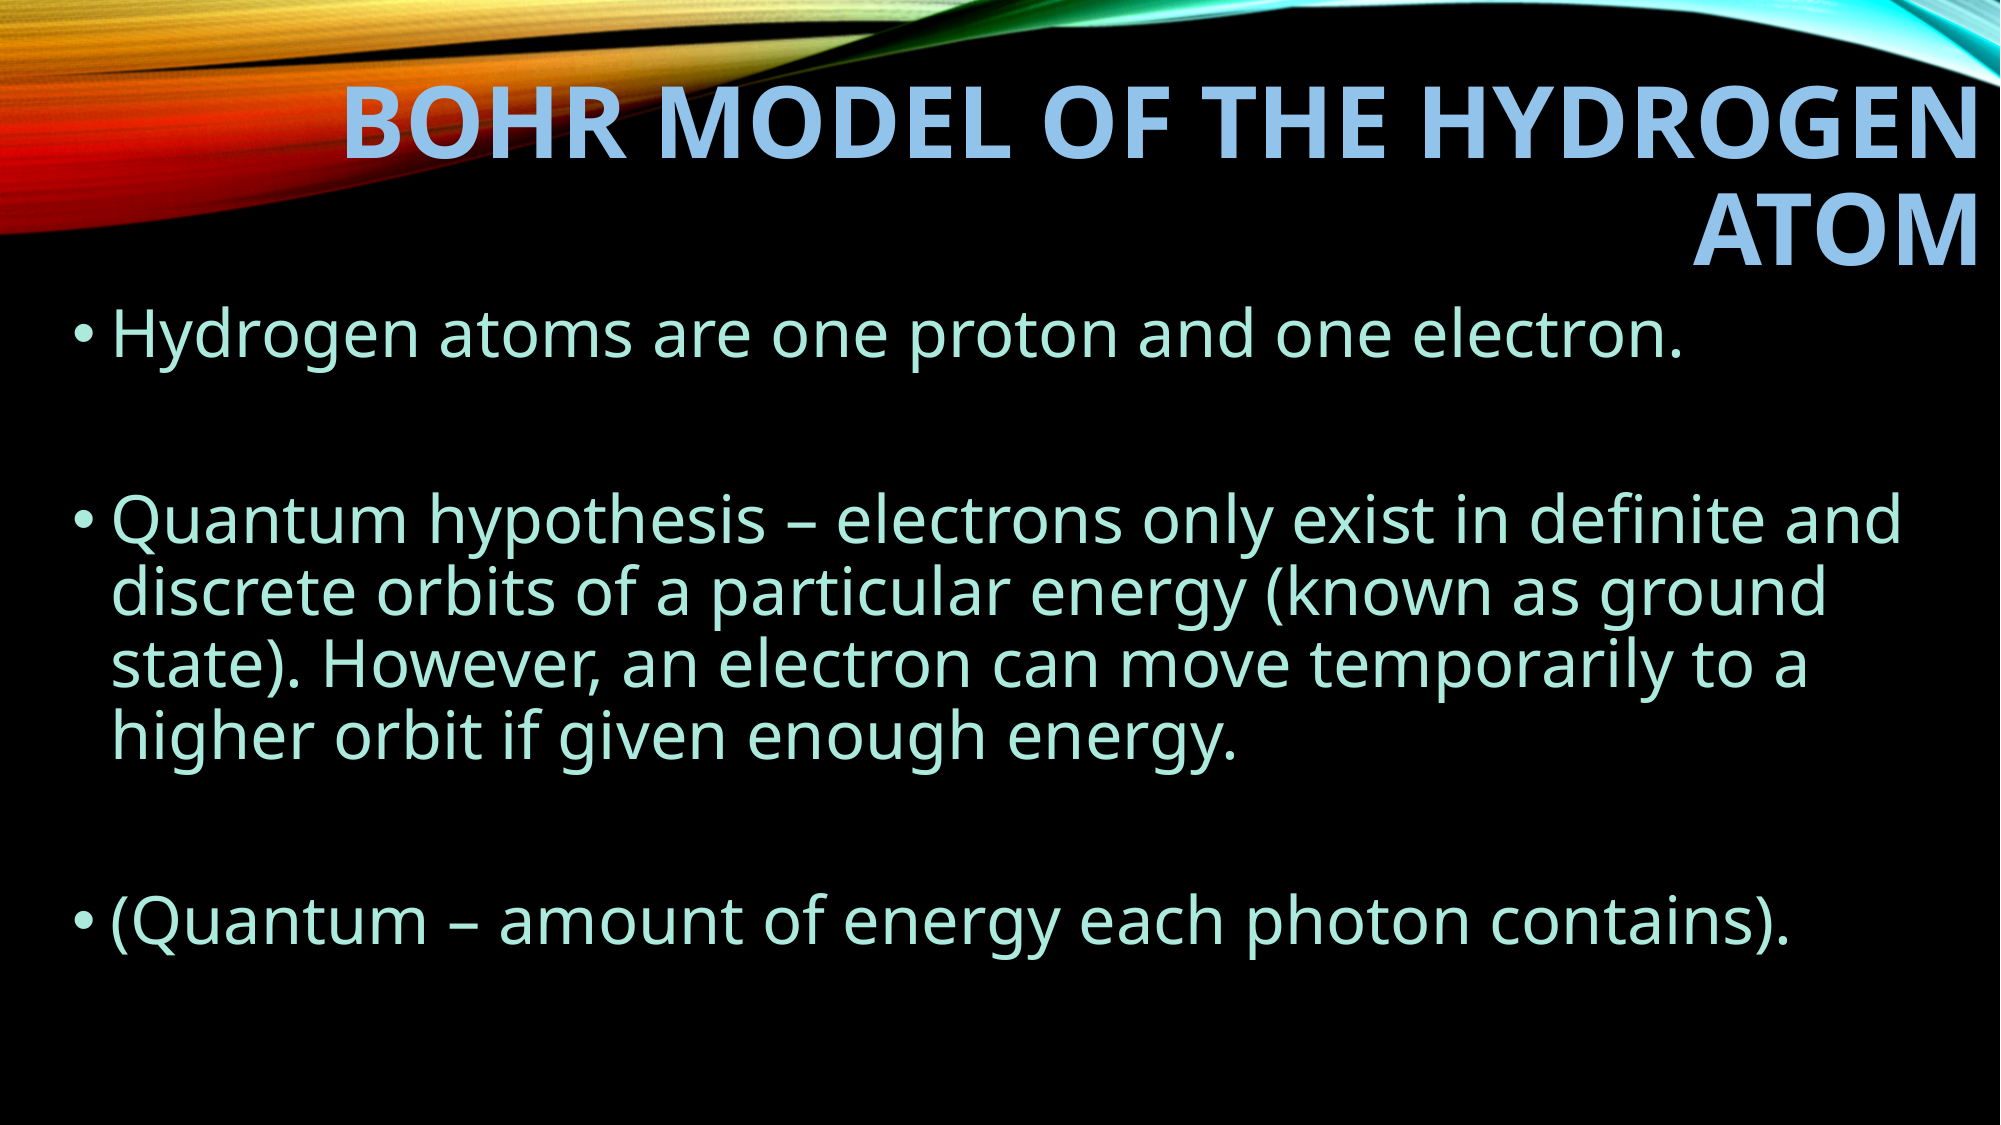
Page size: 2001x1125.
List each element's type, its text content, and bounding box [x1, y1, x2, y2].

list Hydrogen atoms are one proton and one electron. Quantum hypothesis – electrons only exist in definite and discrete orbits of a particular energy (known as ground state). However, an electron can move temporarily to a higher orbit if given enough energy. (Quantum – amount of energy each photon contains). [57, 292, 1958, 1038]
title Bohr Model of the Hydrogen Atom [115, 85, 2000, 274]
picture [0, 0, 2000, 237]
